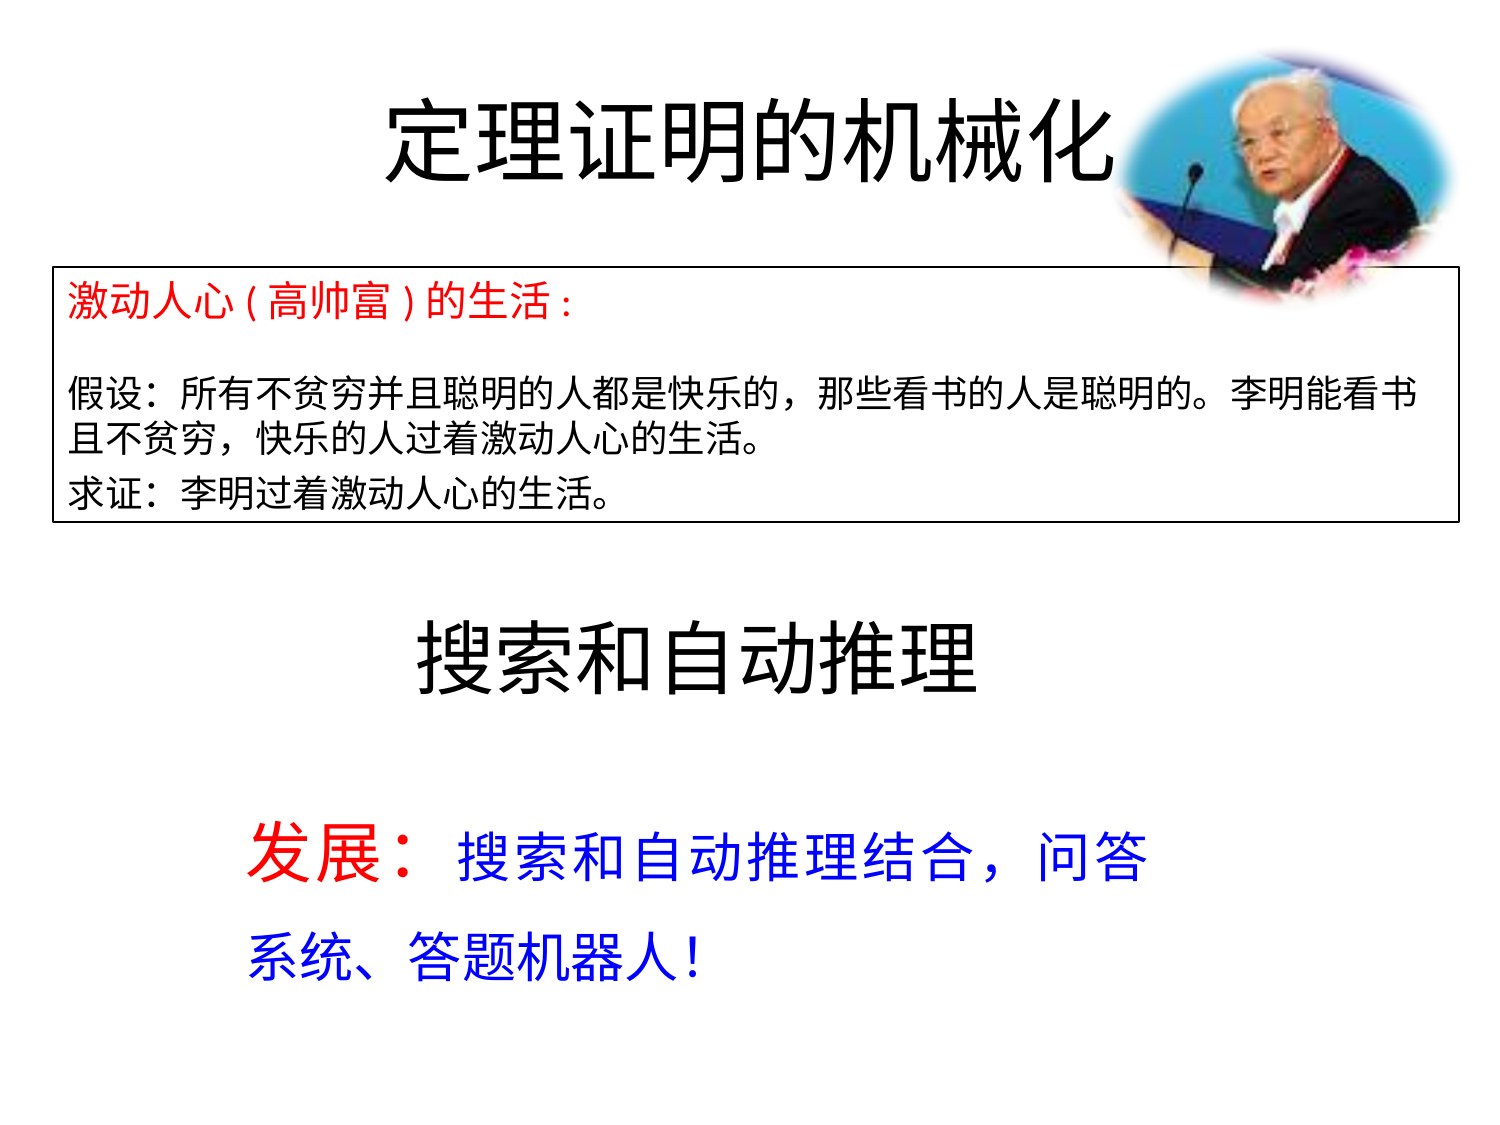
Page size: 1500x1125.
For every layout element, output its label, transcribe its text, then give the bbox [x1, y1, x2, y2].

title 定理证明的机械化 [75, 45, 1100, 233]
text_box 发展：搜索和自动推理结合，问答系统、答题机器人！ [230, 763, 1164, 1047]
picture [1104, 42, 1466, 314]
text_box 激动人心(高帅富)的生活: 假设：所有不贫穷并且聪明的人都是快乐的，那些看书的人是聪明的。李明能看书且不贫穷，快乐的人过着激动人心的生活。 求证：李明过着激动人心的生活。 [53, 267, 1459, 523]
text_box 搜索和自动推理 [371, 562, 1022, 750]
